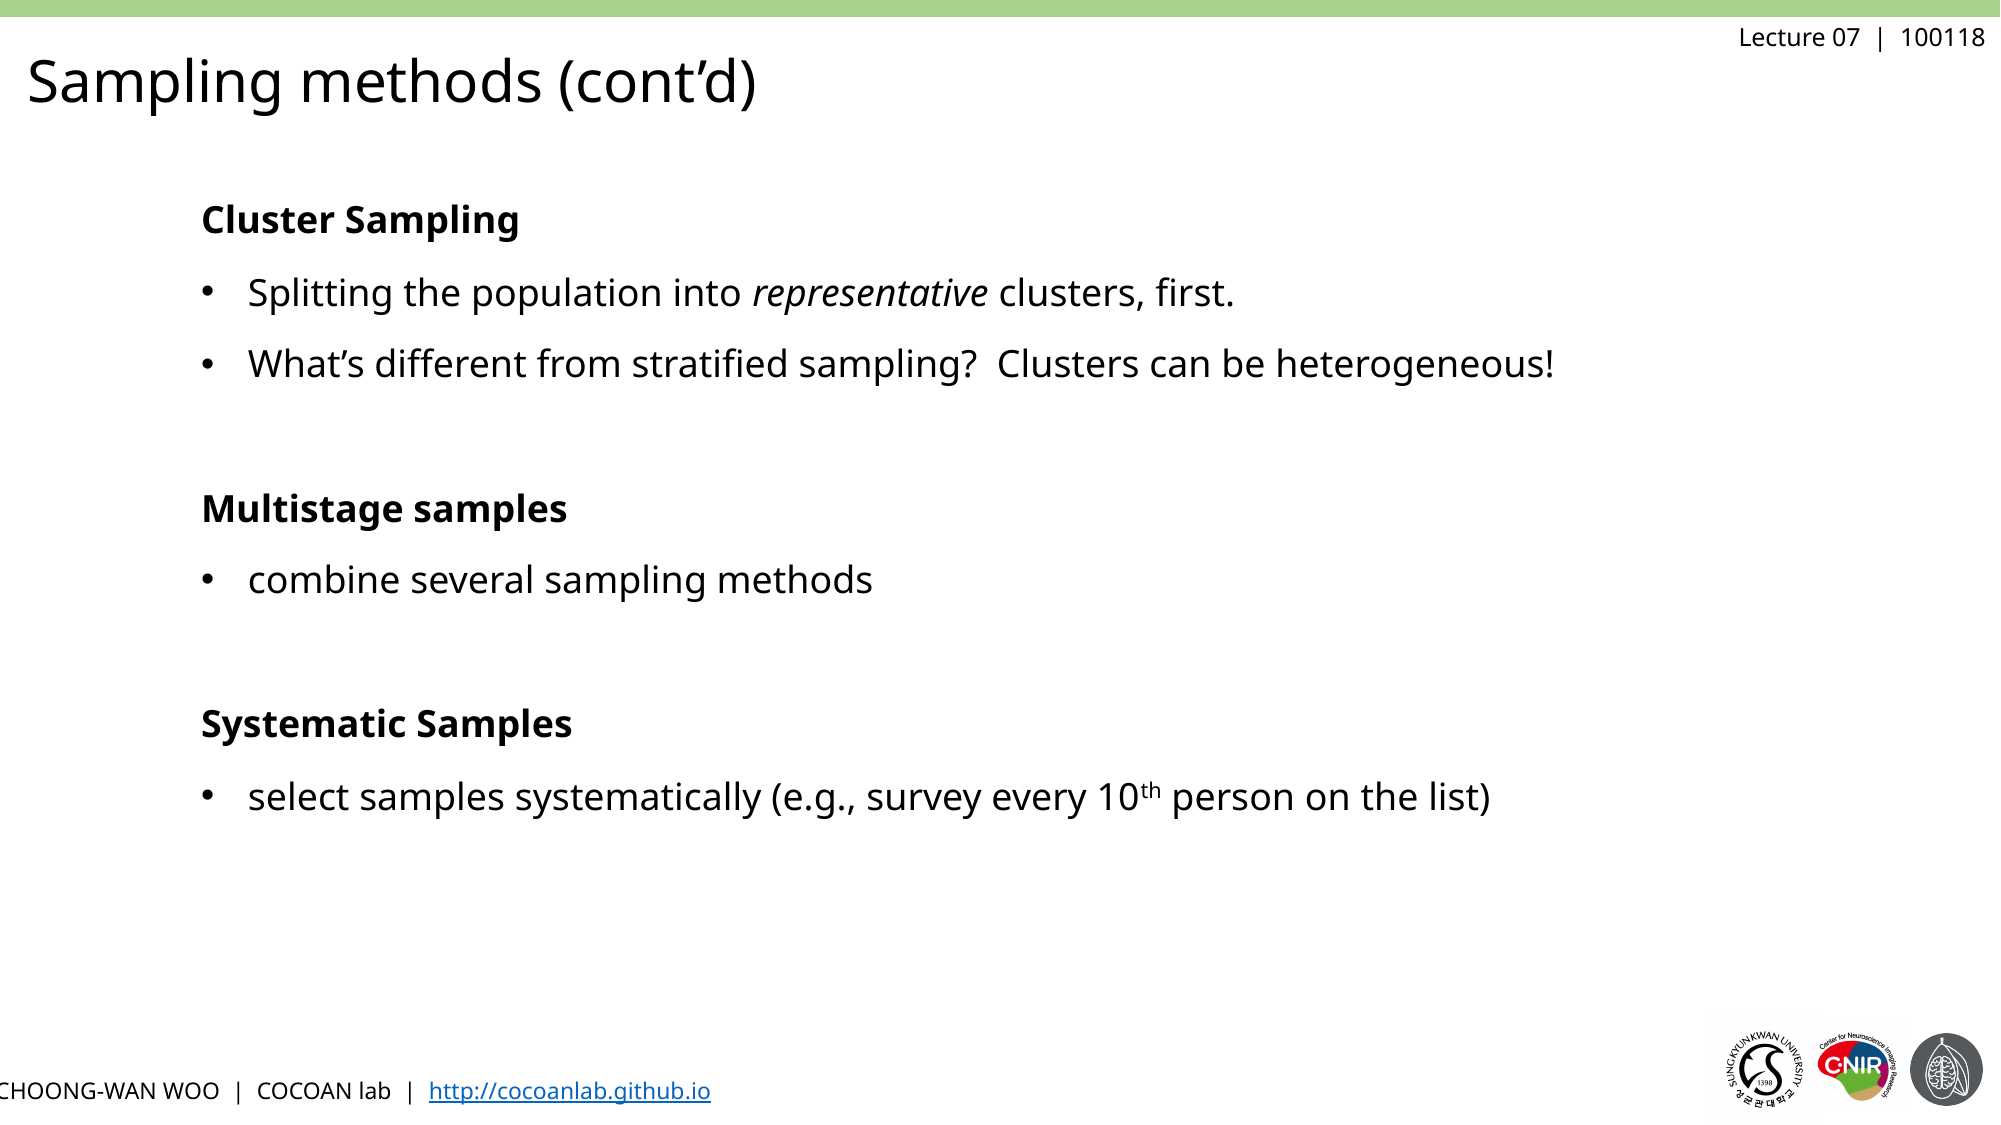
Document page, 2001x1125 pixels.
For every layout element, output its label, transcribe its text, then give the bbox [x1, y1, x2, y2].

text_box Sampling methods (cont’d) [12, 36, 772, 122]
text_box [1709, 1014, 1983, 1125]
text_box CHOONG-WAN WOO | COCOAN lab | http://cocoanlab.github.io [0, 1069, 727, 1116]
text_box Cluster Sampling Splitting the population into representative clusters, first. What’s different from stratified sampling? Clusters can be heterogeneous! Multistage samples combine several sampling methods Systematic Samples select samples systematically (e.g., survey every 10th person on the list) [186, 162, 2000, 889]
text_box [0, 0, 2000, 18]
text_box Lecture 07 | 100118 [1623, 13, 2000, 59]
